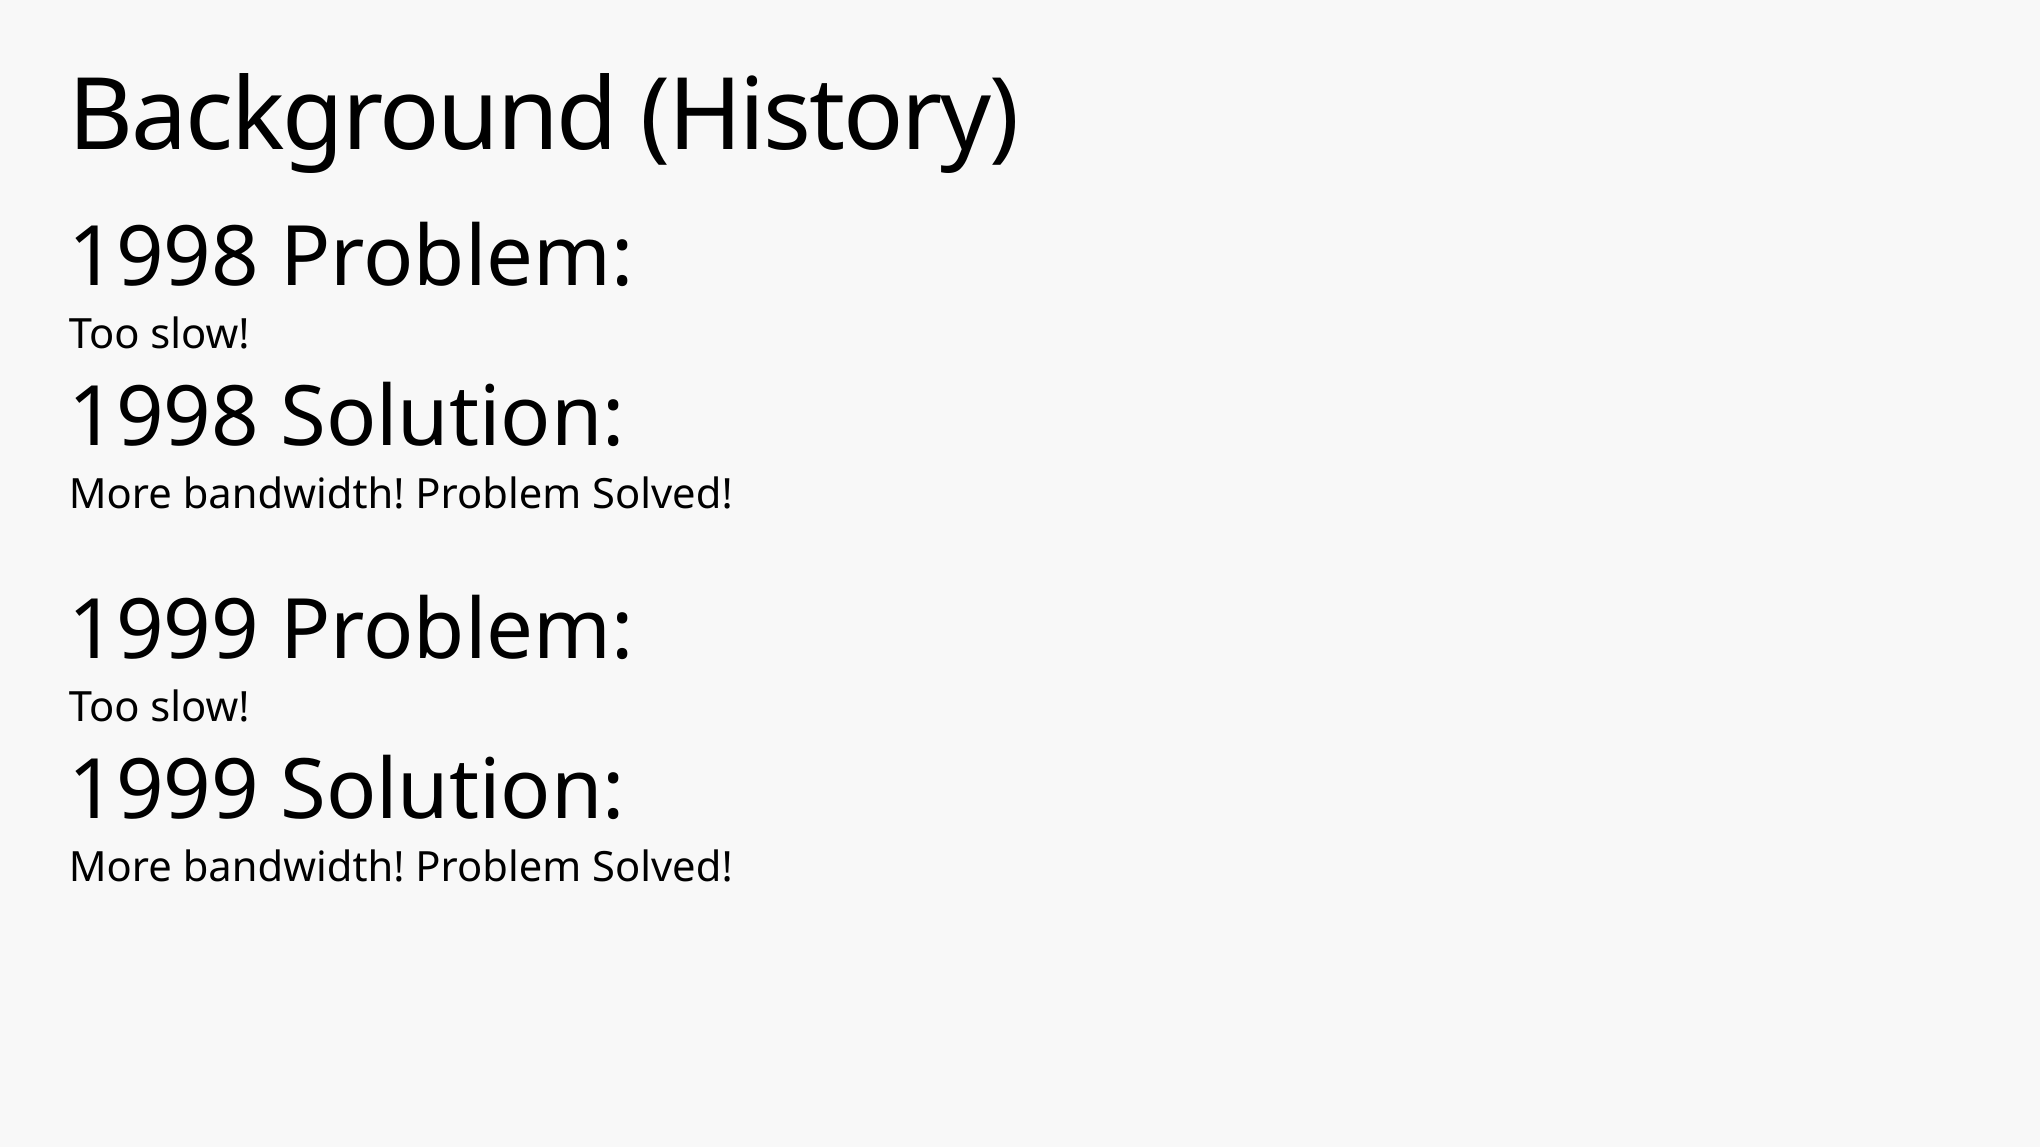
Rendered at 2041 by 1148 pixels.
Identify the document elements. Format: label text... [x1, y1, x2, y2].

list 1998 Problem: Too slow! 1998 Solution: More bandwidth! Problem Solved! 1999 Problem: Too slow! 1999 Solution: More bandwidth! Problem Solved! [45, 198, 1996, 932]
title Background (History) [45, 48, 1996, 198]
